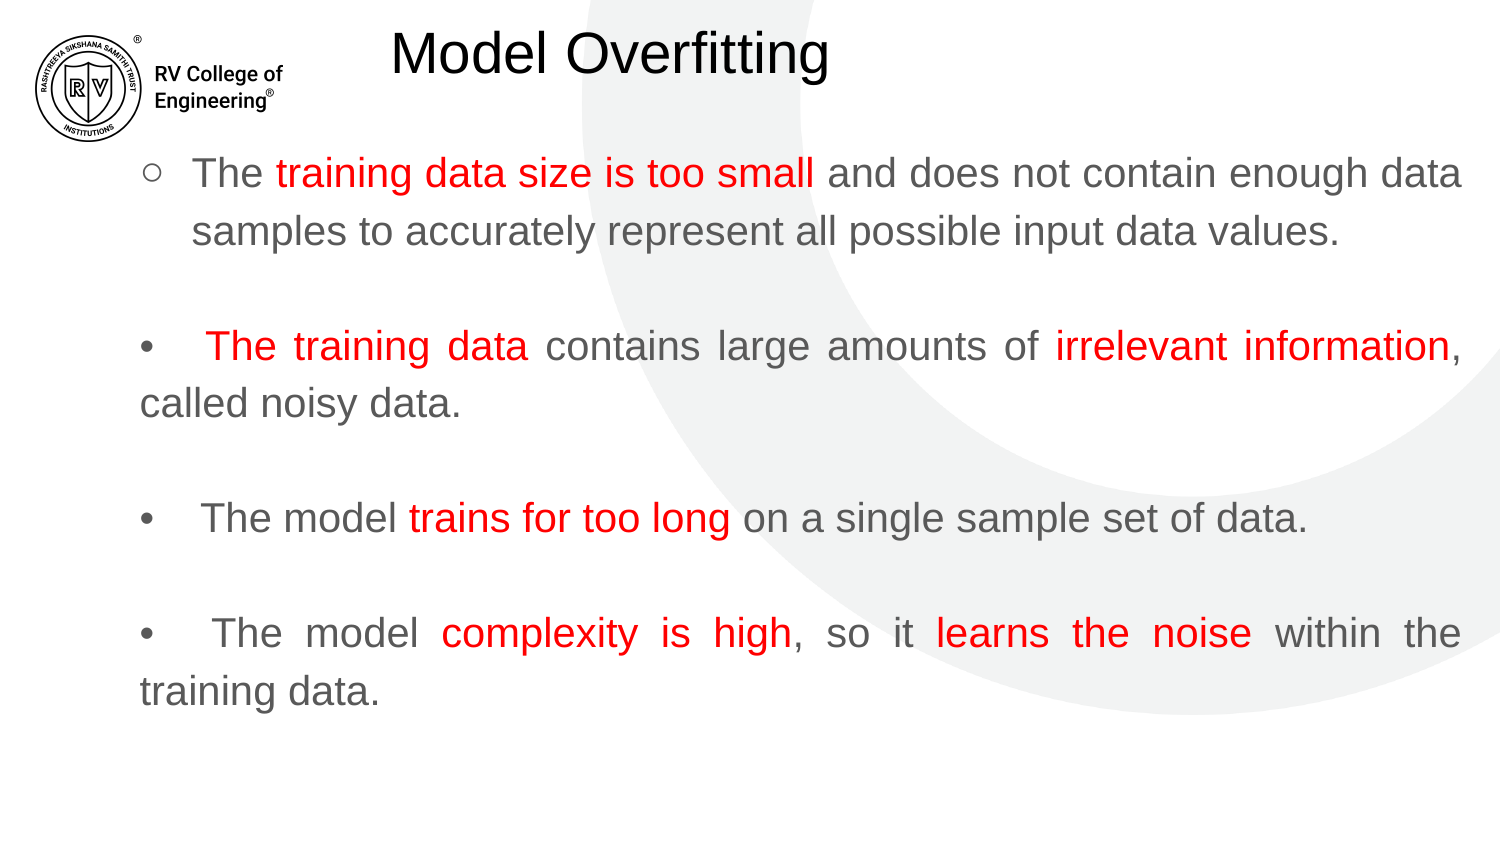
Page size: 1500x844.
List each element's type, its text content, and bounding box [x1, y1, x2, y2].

picture [0, 0, 1500, 844]
title Model Overfitting [375, 0, 1438, 113]
list The training data size is too small and does not contain enough data samples to accurately represent all possible input data values. • The training data contains large amounts of irrelevant information, called noisy data. • The model trains for too long on a single sample set of data. • The model complexity is high, so it learns the noise within the training data. [26, 123, 1478, 819]
